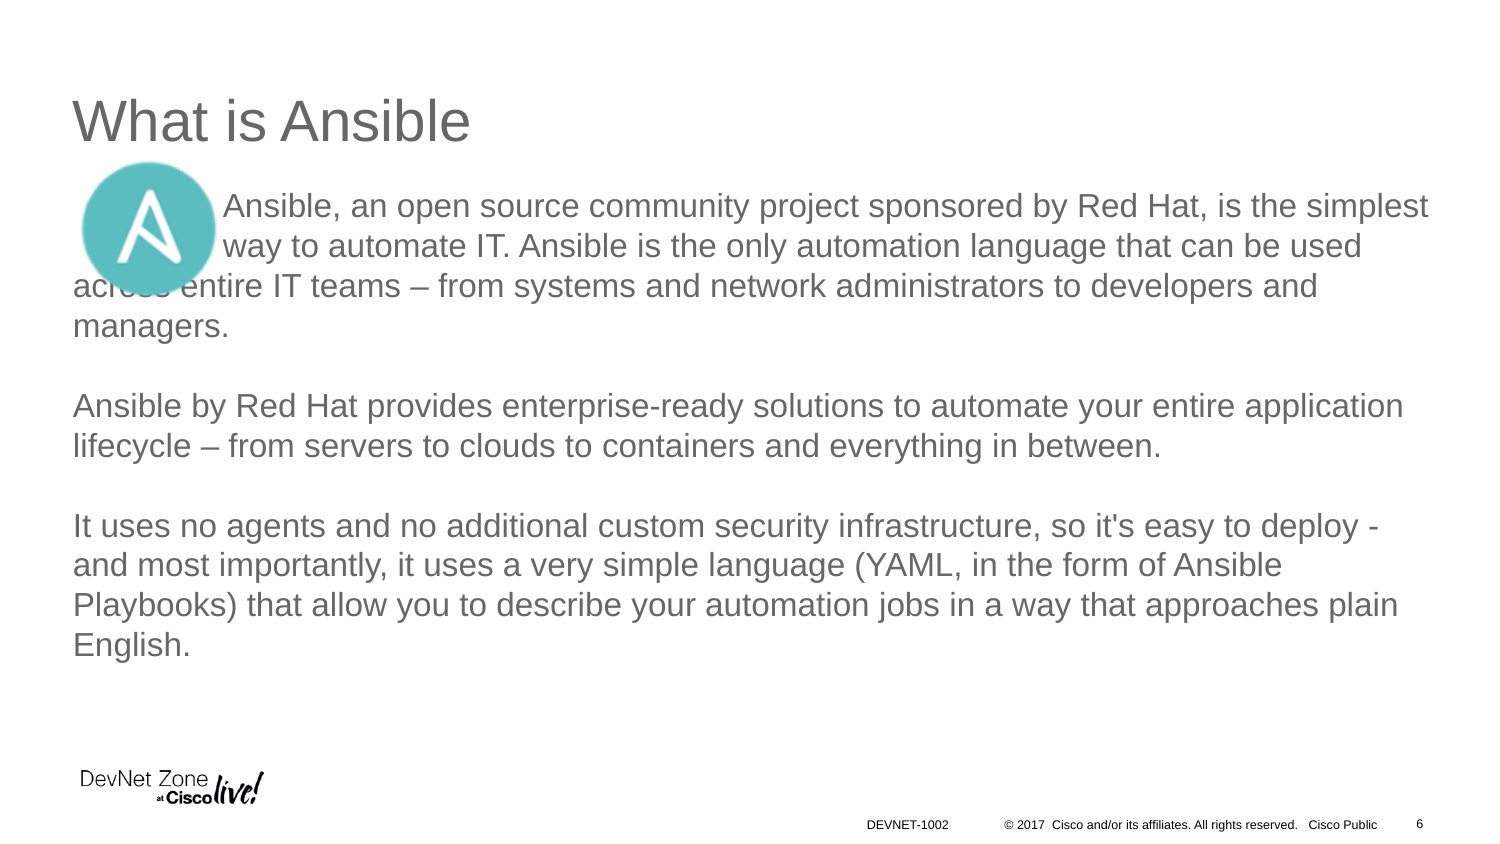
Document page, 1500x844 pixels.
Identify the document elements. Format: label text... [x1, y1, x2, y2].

picture [63, 144, 234, 314]
list Ansible, an open source community project sponsored by Red Hat, is the simplest way to automate IT. Ansible is the only automation language that can be used across entire IT teams – from systems and network administrators to developers and managers. Ansible by Red Hat provides enterprise-ready solutions to automate your entire application lifecycle – from servers to clouds to containers and everything in between. It uses no agents and no additional custom security infrastructure, so it's easy to deploy - and most importantly, it uses a very simple language (YAML, in the form of Ansible Playbooks) that allow you to describe your automation jobs in a way that approaches plain English. [57, 176, 1455, 735]
picture [81, 770, 264, 804]
slide_number 6 [1379, 801, 1439, 844]
footer DEVNET-1002 [856, 811, 975, 838]
title What is Ansible [57, 35, 1455, 162]
